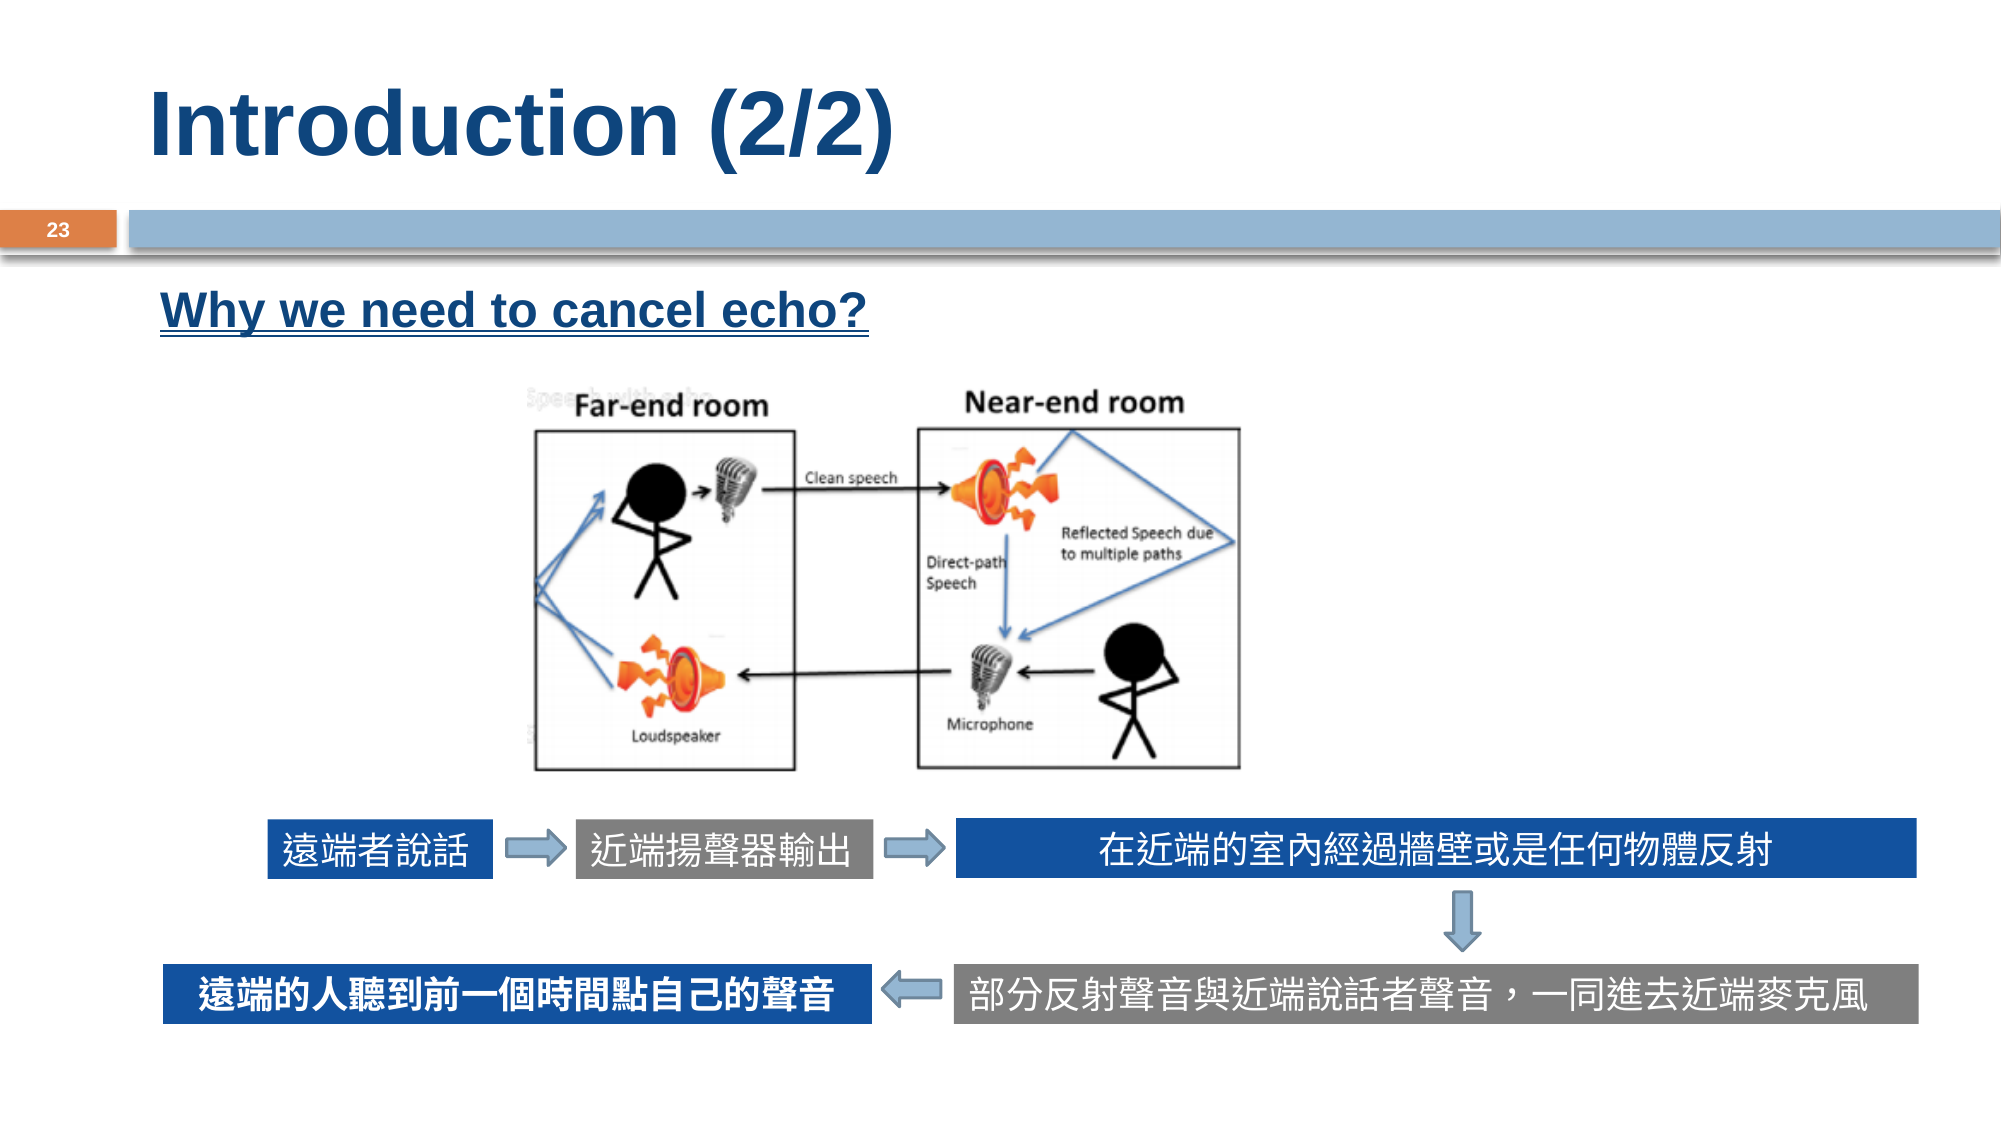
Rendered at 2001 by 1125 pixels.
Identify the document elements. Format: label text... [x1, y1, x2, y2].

text_box 部分反射聲音與近端說話者聲音，一同進去近端麥克風 [953, 964, 1919, 1024]
text_box [505, 828, 567, 867]
text_box 遠端者說話 [267, 819, 493, 879]
text_box 遠端的人聽到前一個時間點自己的聲音 [163, 964, 872, 1024]
text_box [1443, 890, 1482, 953]
text_box 在近端的室內經過牆壁或是任何物體反射 [956, 818, 1917, 878]
slide_number 23 [0, 208, 117, 249]
text_box 近端揚聲器輸出 [575, 819, 874, 879]
text_box Why we need to cancel echo? [160, 277, 869, 338]
picture [527, 385, 1249, 781]
title Introduction (2/2) [133, 37, 1917, 200]
text_box [883, 828, 946, 867]
text_box [880, 969, 943, 1009]
